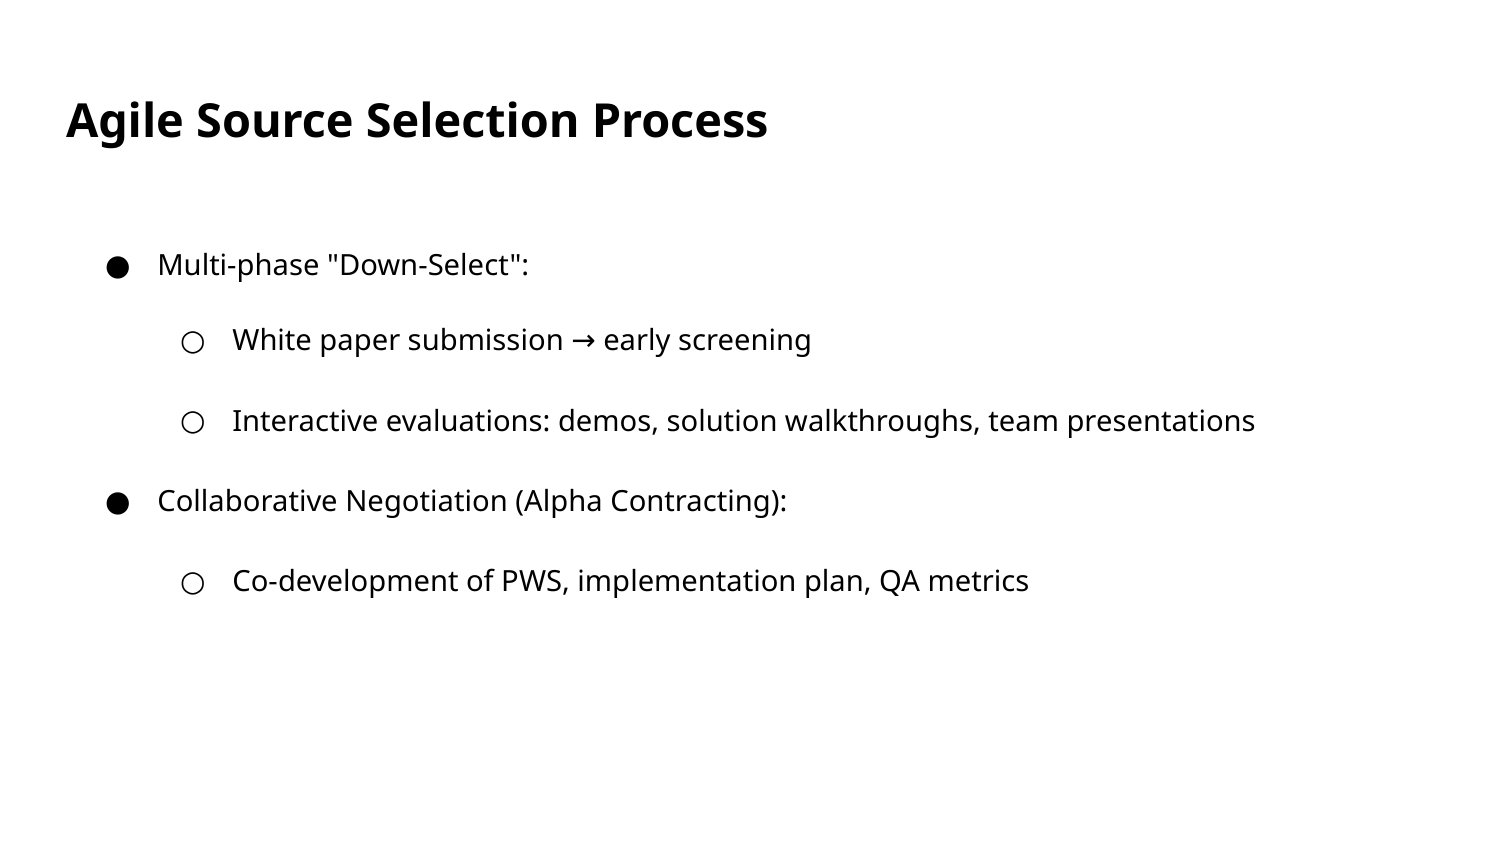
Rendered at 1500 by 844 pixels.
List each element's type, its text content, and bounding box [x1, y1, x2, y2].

text_box Multi-phase "Down-Select": White paper submission → early screening Interactive evaluations: demos, solution walkthroughs, team presentations Collaborative Negotiation (Alpha Contracting): Co-development of PWS, implementation plan, QA metrics [67, 226, 1403, 653]
title Agile Source Selection Process [51, 72, 1449, 167]
